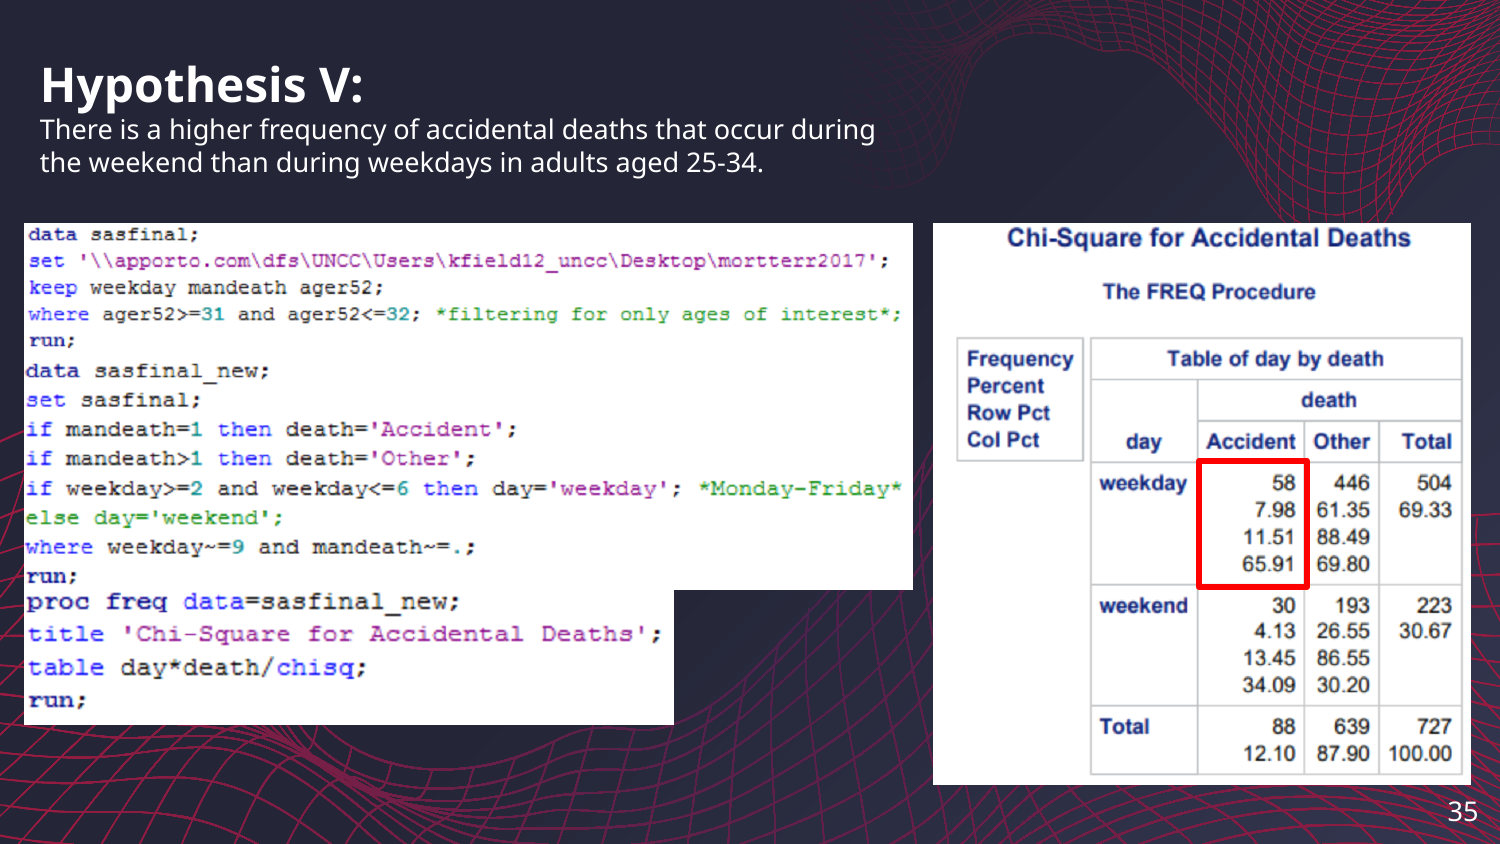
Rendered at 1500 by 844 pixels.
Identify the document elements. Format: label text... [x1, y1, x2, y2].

slide_number 35 [1403, 779, 1494, 844]
subtitle Hypothesis V: There is a higher frequency of accidental deaths that occur during the weekend than during weekdays in adults aged 25-34. [24, 100, 913, 193]
picture [24, 222, 913, 725]
picture [932, 222, 1471, 785]
